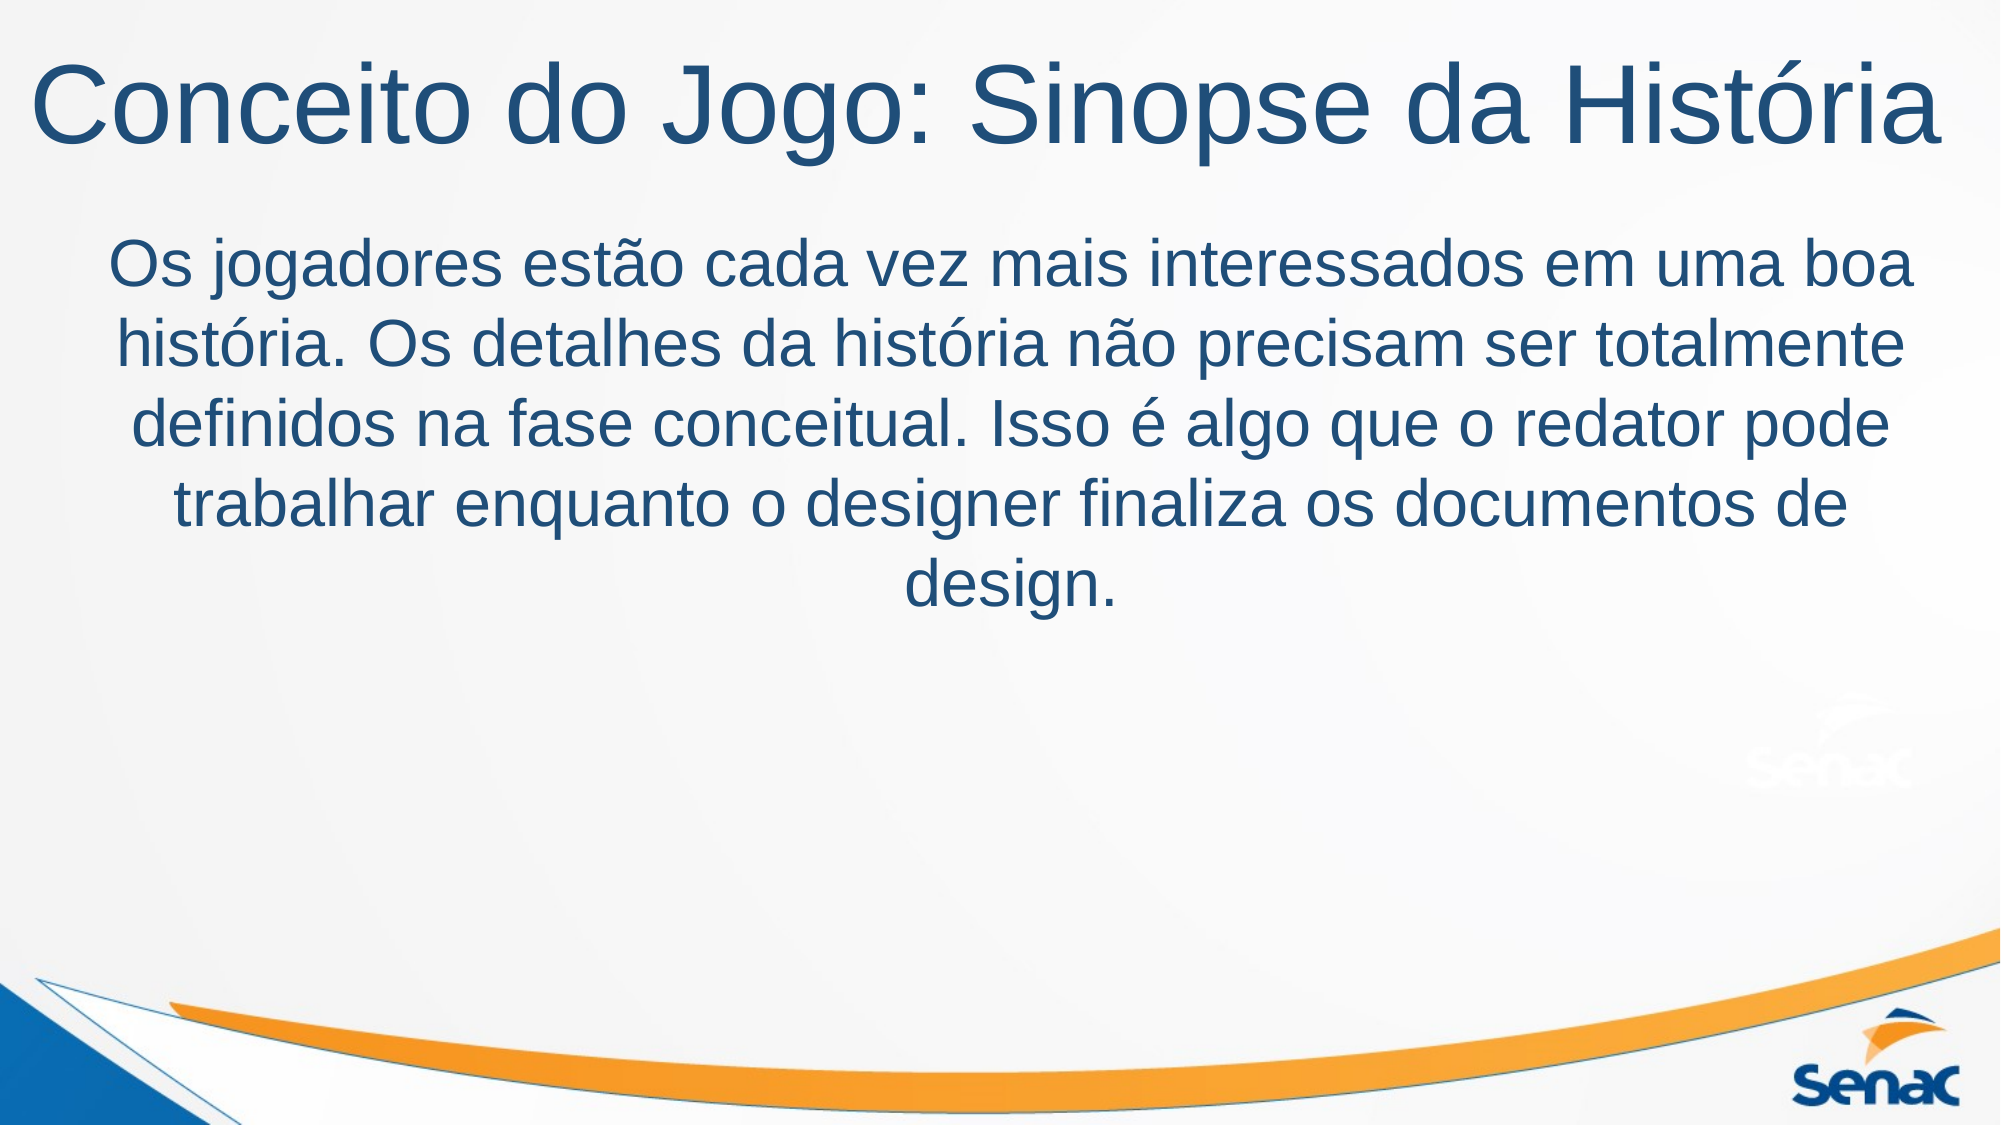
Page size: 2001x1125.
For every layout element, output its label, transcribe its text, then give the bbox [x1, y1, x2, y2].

title Conceito do Jogo: Sinopse da História [0, 36, 1973, 178]
list Os jogadores estão cada vez mais interessados em uma boa história. Os detalhes da história não precisam ser totalmente definidos na fase conceitual. Isso é algo que o redator pode trabalhar enquanto o designer finaliza os documentos de design. [52, 211, 1973, 926]
picture [0, 0, 2001, 1125]
